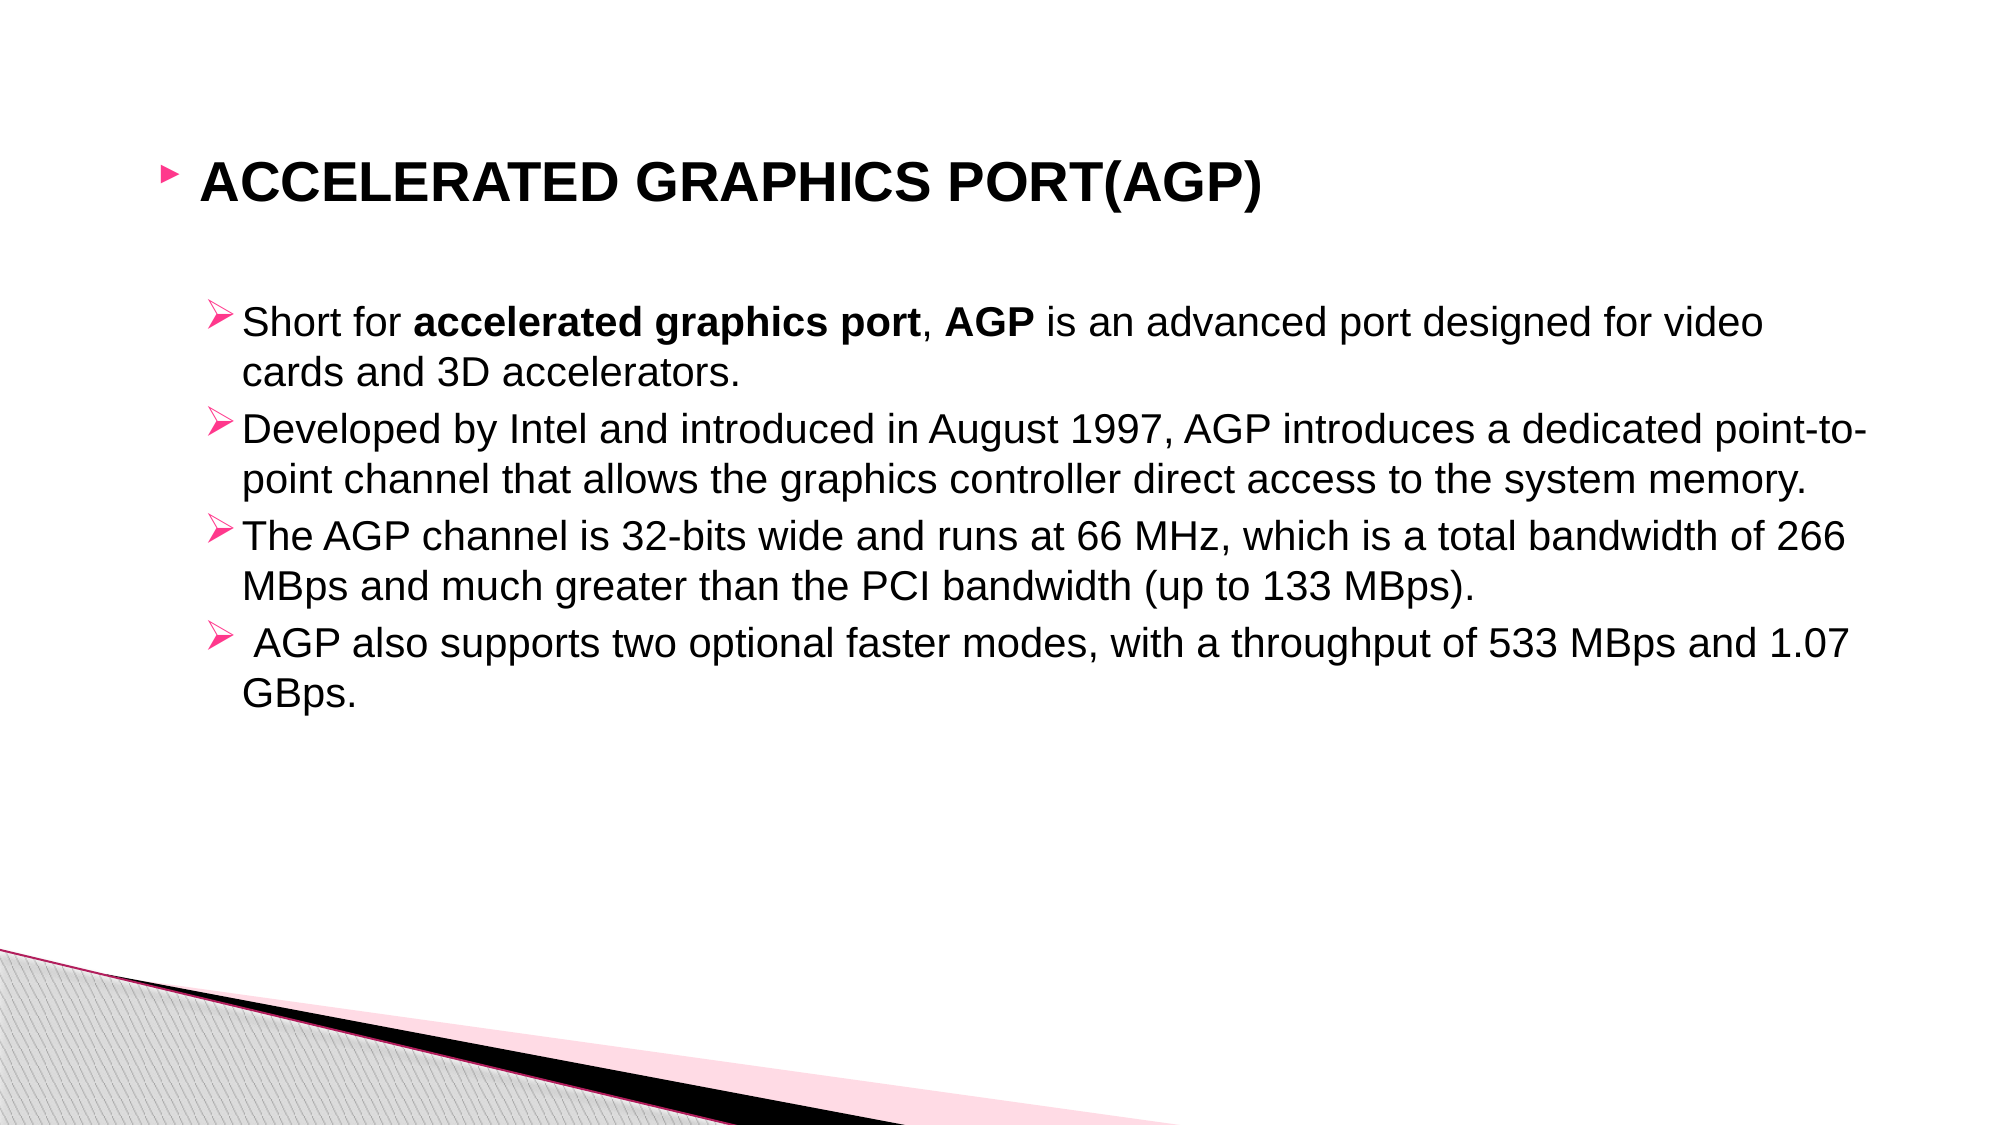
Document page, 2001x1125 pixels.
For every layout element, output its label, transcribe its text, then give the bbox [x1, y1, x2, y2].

text_box ACCELERATED GRAPHICS PORT(AGP) Short for accelerated graphics port, AGP is an advanced port designed for video cards and 3D accelerators. Developed by Intel and introduced in August 1997, AGP introduces a dedicated point-to-point channel that allows the graphics controller direct access to the system memory. The AGP channel is 32-bits wide and runs at 66 MHz, which is a total bandwidth of 266 MBps and much greater than the PCI bandwidth (up to 133 MBps). AGP also supports two optional faster modes, with a throughput of 533 MBps and 1.07 GBps. [125, 137, 1900, 918]
